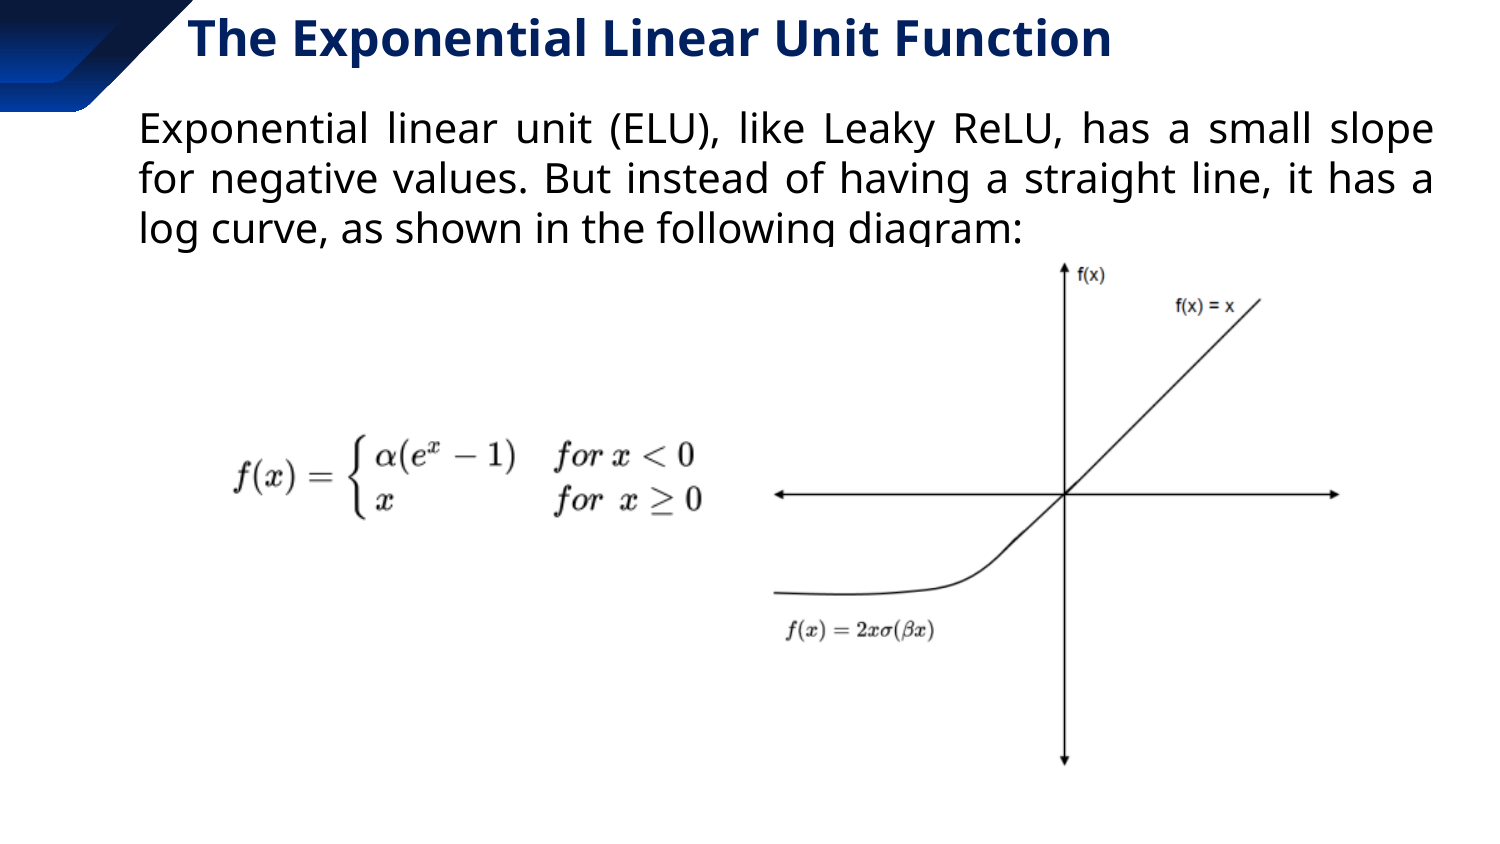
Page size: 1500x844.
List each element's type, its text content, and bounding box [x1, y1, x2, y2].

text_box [761, 247, 1362, 775]
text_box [217, 421, 721, 543]
text_box Exponential linear unit (ELU), like Leaky ReLU, has a small slope for negative values. But instead of having a straight line, it has a log curve, as shown in the following diagram: [123, 94, 1451, 260]
title The Exponential Linear Unit Function [194, 0, 1466, 122]
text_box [0, 0, 194, 112]
